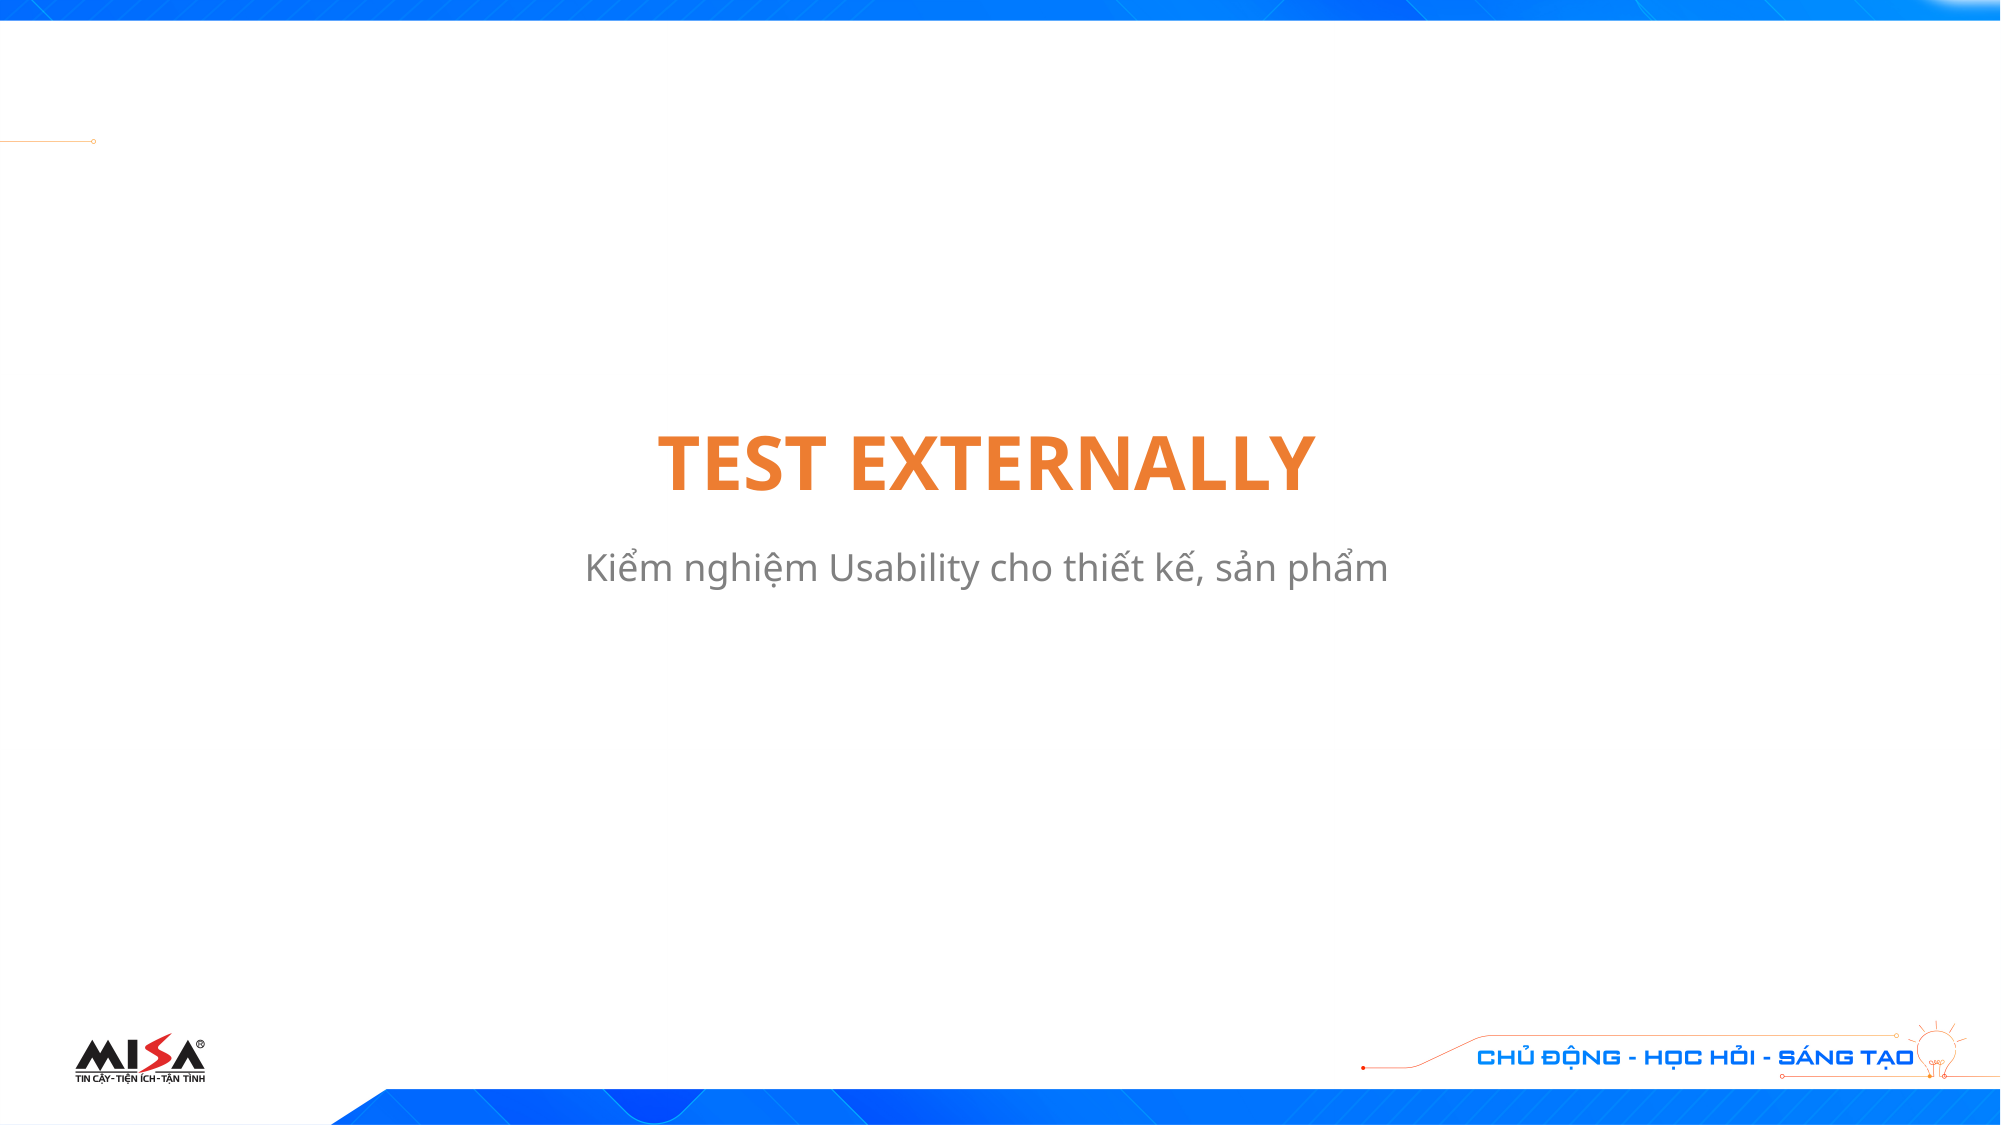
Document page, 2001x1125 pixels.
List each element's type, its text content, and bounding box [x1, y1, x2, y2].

text_box TEST EXTERNALLY [642, 408, 1332, 514]
picture [0, 0, 2001, 1125]
text_box Kiểm nghiệm Usability cho thiết kế, sản phẩm [393, 514, 1582, 597]
